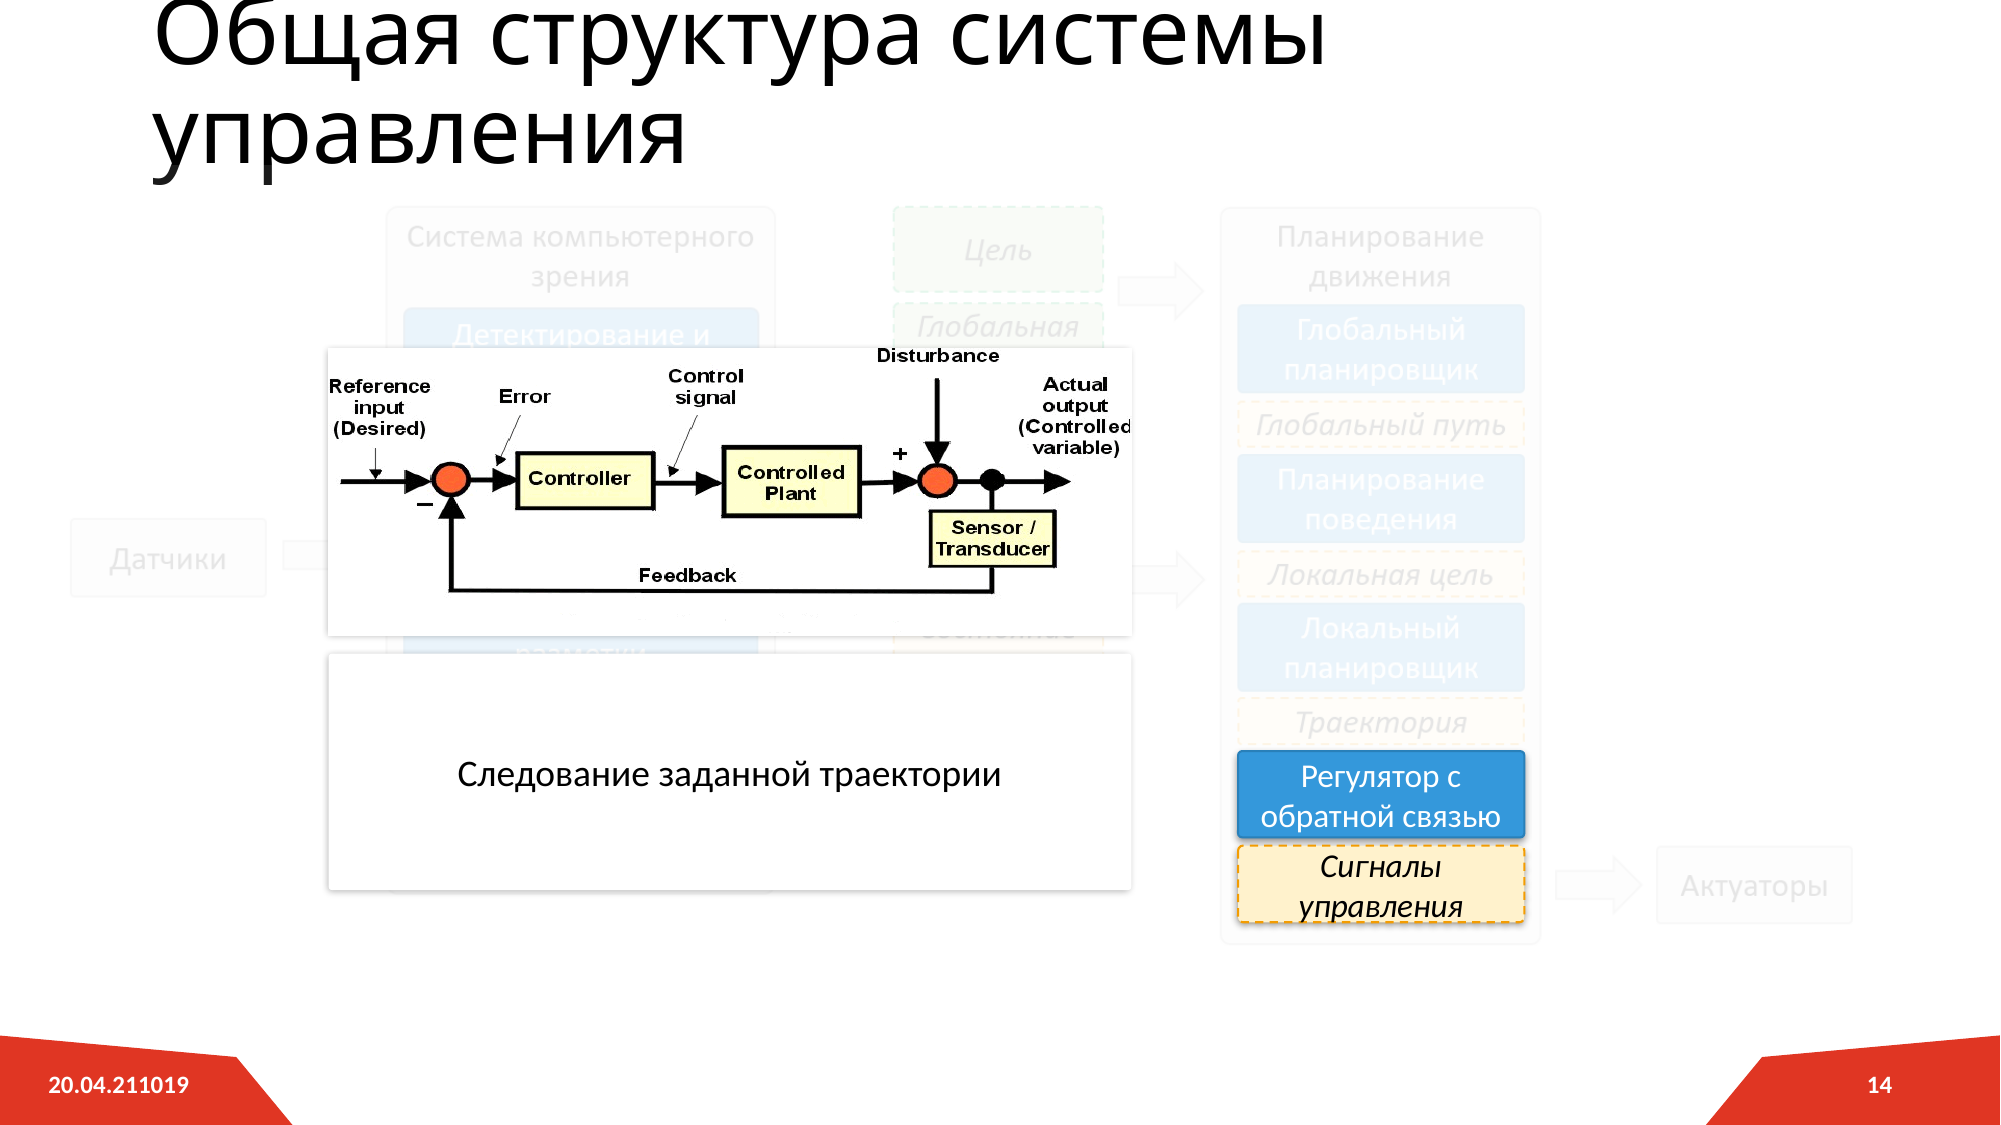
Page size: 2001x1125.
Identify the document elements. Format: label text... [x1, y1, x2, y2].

picture [328, 348, 1132, 636]
title Общая структура системы управления [137, 21, 1863, 148]
slide_number 14 [1760, 1042, 1999, 1125]
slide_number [0, 1042, 238, 1125]
text_box Регулятор с обратной связью [1236, 750, 1526, 839]
text_box [44, 165, 1881, 985]
text_box Сигналы управления [1236, 844, 1526, 924]
text_box Следование заданной траектории [327, 652, 1133, 892]
